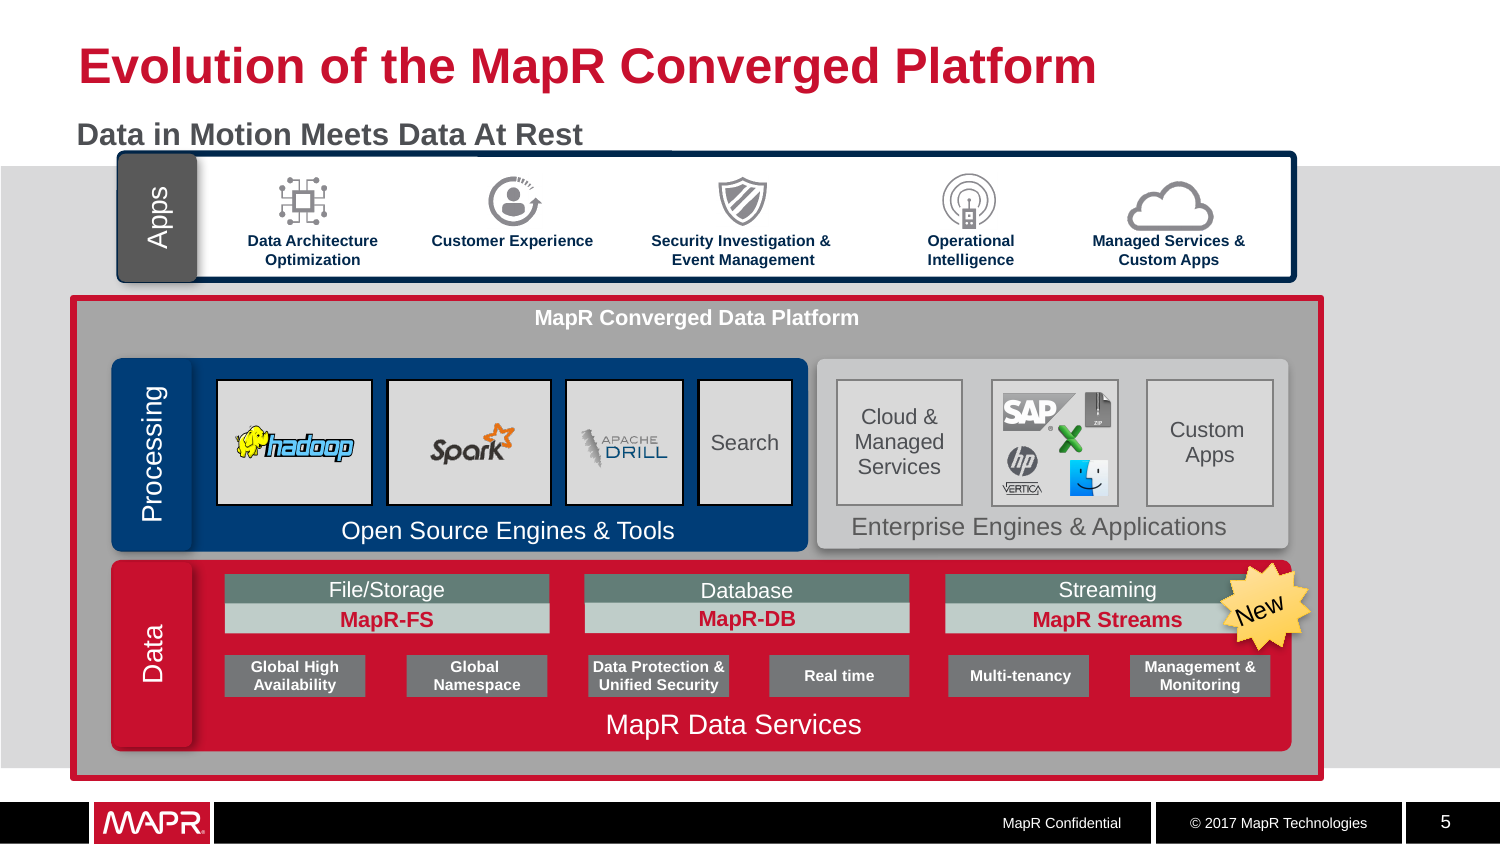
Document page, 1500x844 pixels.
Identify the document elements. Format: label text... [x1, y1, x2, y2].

title Evolution of the MapR Converged Platform [63, 6, 1412, 121]
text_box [0, 153, 1500, 779]
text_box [61, 98, 1313, 651]
picture [94, 802, 210, 844]
